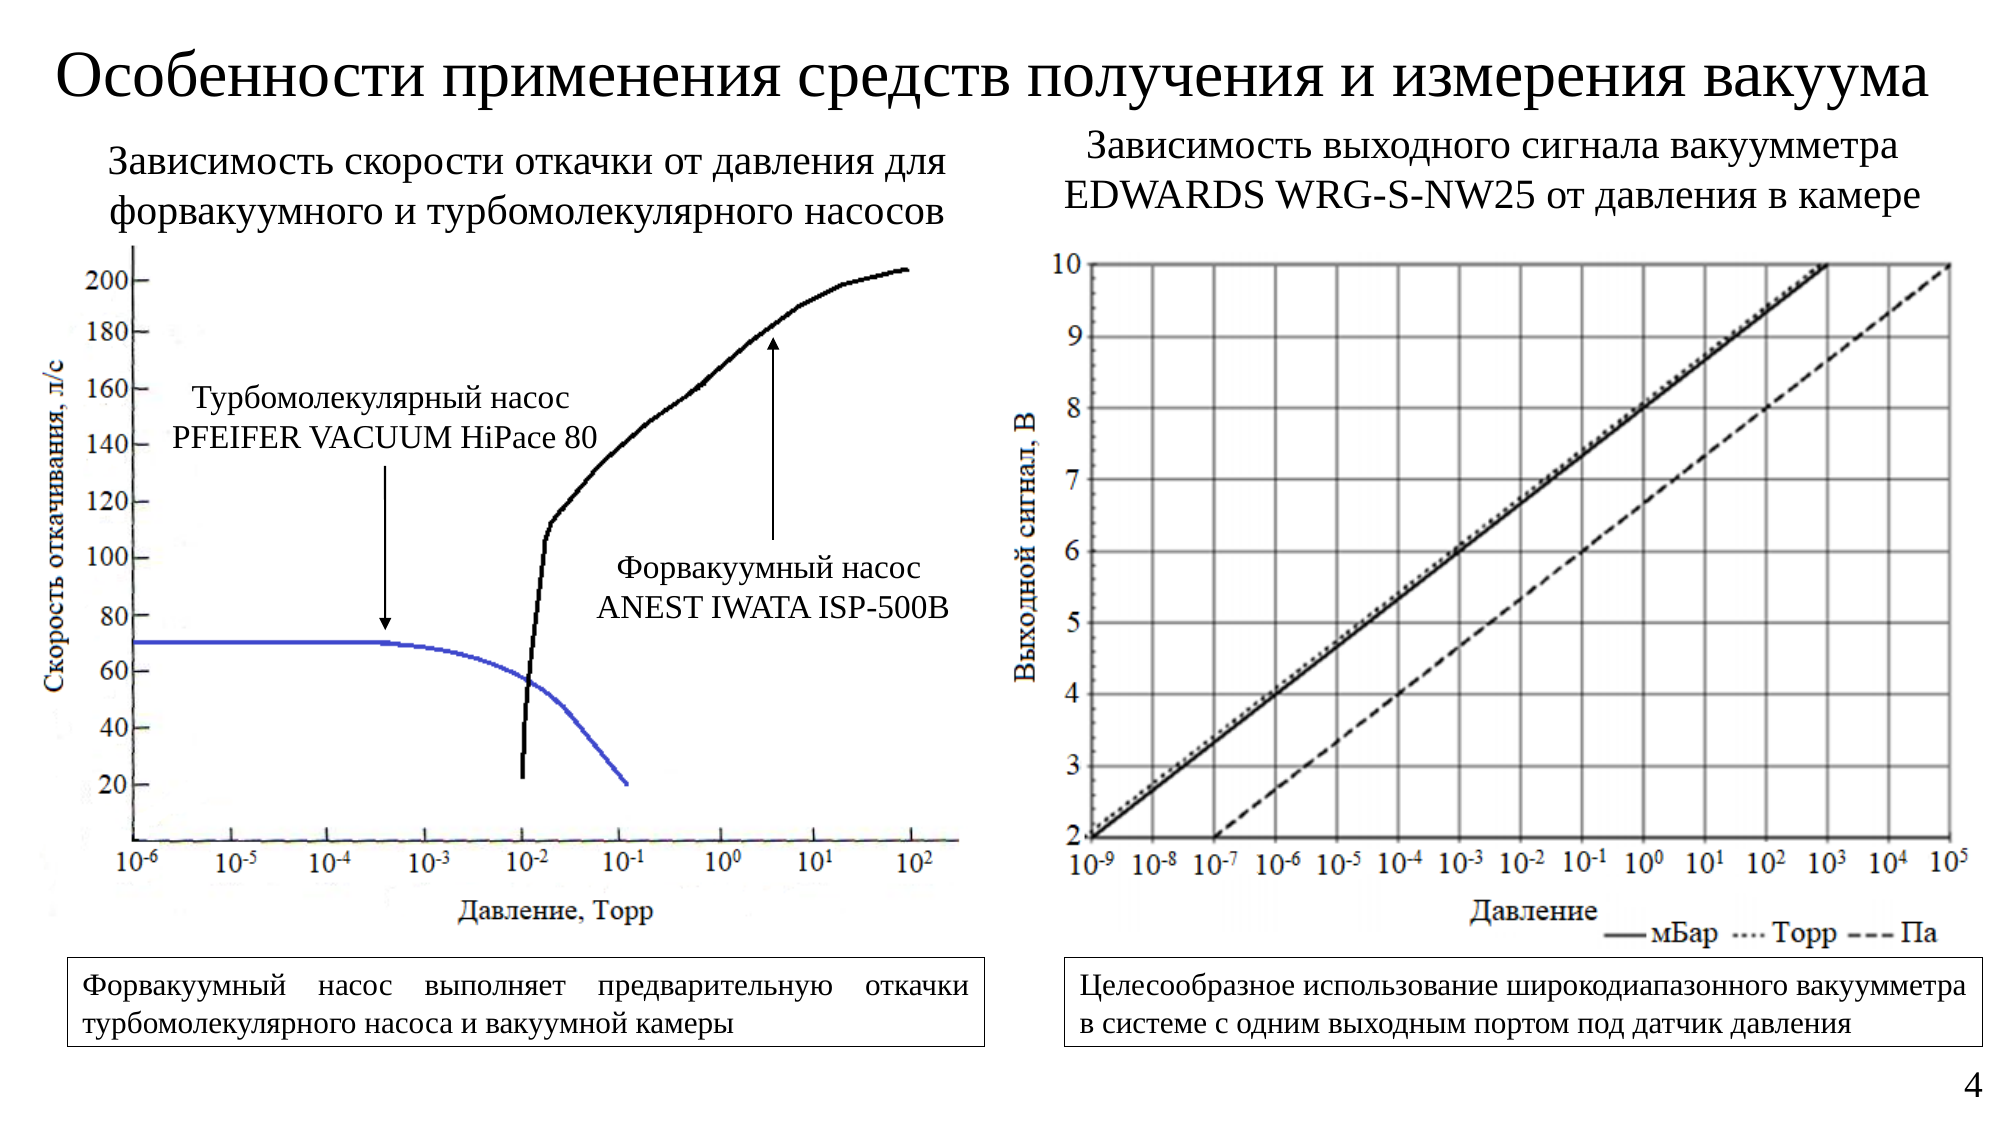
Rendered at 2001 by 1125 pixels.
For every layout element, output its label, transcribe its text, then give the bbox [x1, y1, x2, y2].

picture [1002, 241, 1983, 958]
text_box Зависимость выходного сигнала вакуумметра EDWARDS WRG-S-NW25 от давления в камере [1034, 109, 1951, 225]
text_box Целесообразное использование широкодиапазонного вакуумметра в системе с одним выходным портом под датчик давления [1064, 964, 1983, 1047]
picture [34, 240, 968, 937]
text_box 4 [1949, 1053, 2000, 1111]
title Особенности применения средств получения и измерения вакуума [0, 13, 2000, 126]
text_box Форвакуумный насос выполняет предварительную откачки турбомолекулярного насоса и вакуумной камеры [67, 957, 985, 1047]
text_box Зависимость скорости откачки от давления для форвакуумного и турбомолекулярного насосов [51, 125, 1003, 241]
